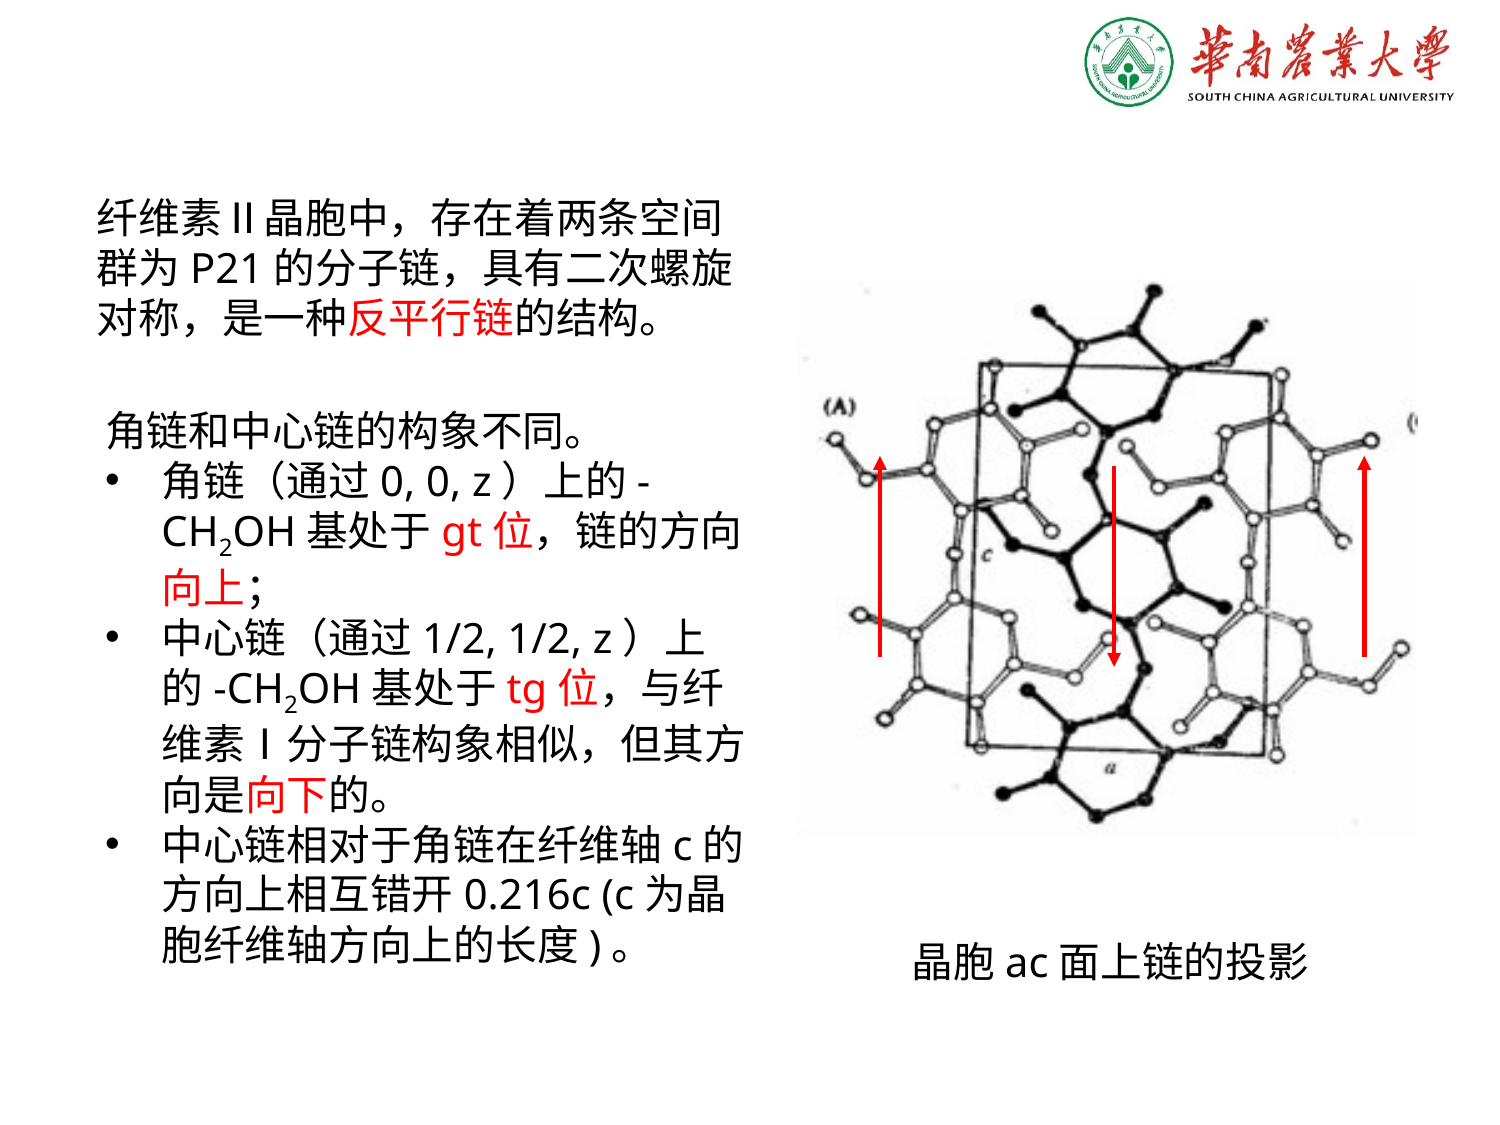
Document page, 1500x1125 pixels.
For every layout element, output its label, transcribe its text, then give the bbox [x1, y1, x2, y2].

text_box 晶胞ac面上链的投影 [896, 928, 1324, 994]
picture [1024, 0, 1500, 125]
picture [796, 278, 1418, 837]
text_box 角链和中心链的构象不同。 角链（通过0, 0, z）上的-CH2OH基处于gt位，链的方向向上； 中心链（通过1/2, 1/2, z）上的-CH2OH基处于tg位，与纤维素Ⅰ分子链构象相似，但其方向是向下的。 中心链相对于角链在纤维轴c的方向上相互错开0.216c (c为晶胞纤维轴方向上的长度)。 [90, 397, 763, 976]
text_box 纤维素Ⅱ晶胞中，存在着两条空间群为P21的分子链，具有二次螺旋对称，是一种反平行链的结构。 [82, 184, 750, 350]
